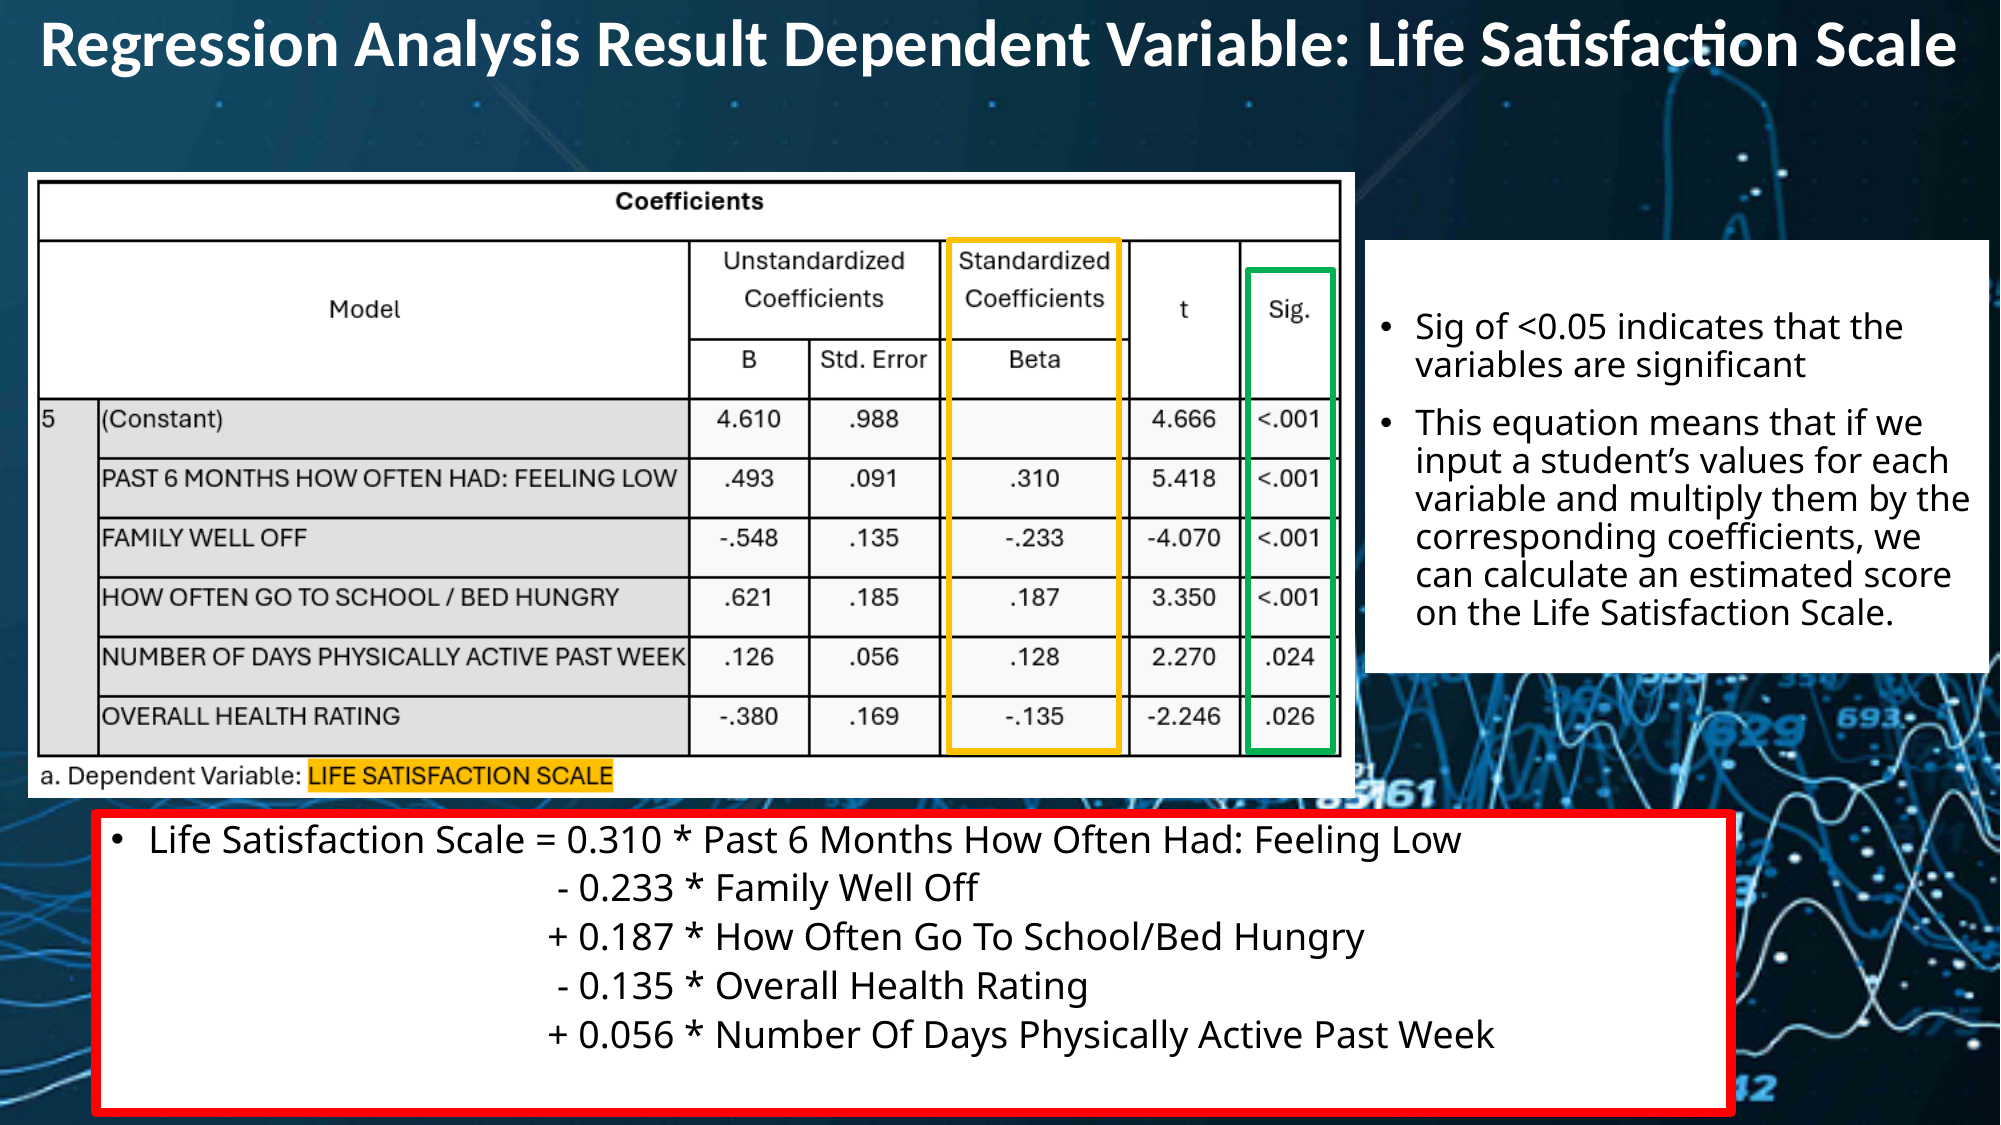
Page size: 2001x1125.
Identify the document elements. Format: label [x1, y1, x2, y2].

list [0, 0, 2000, 1125]
picture [28, 172, 1355, 798]
